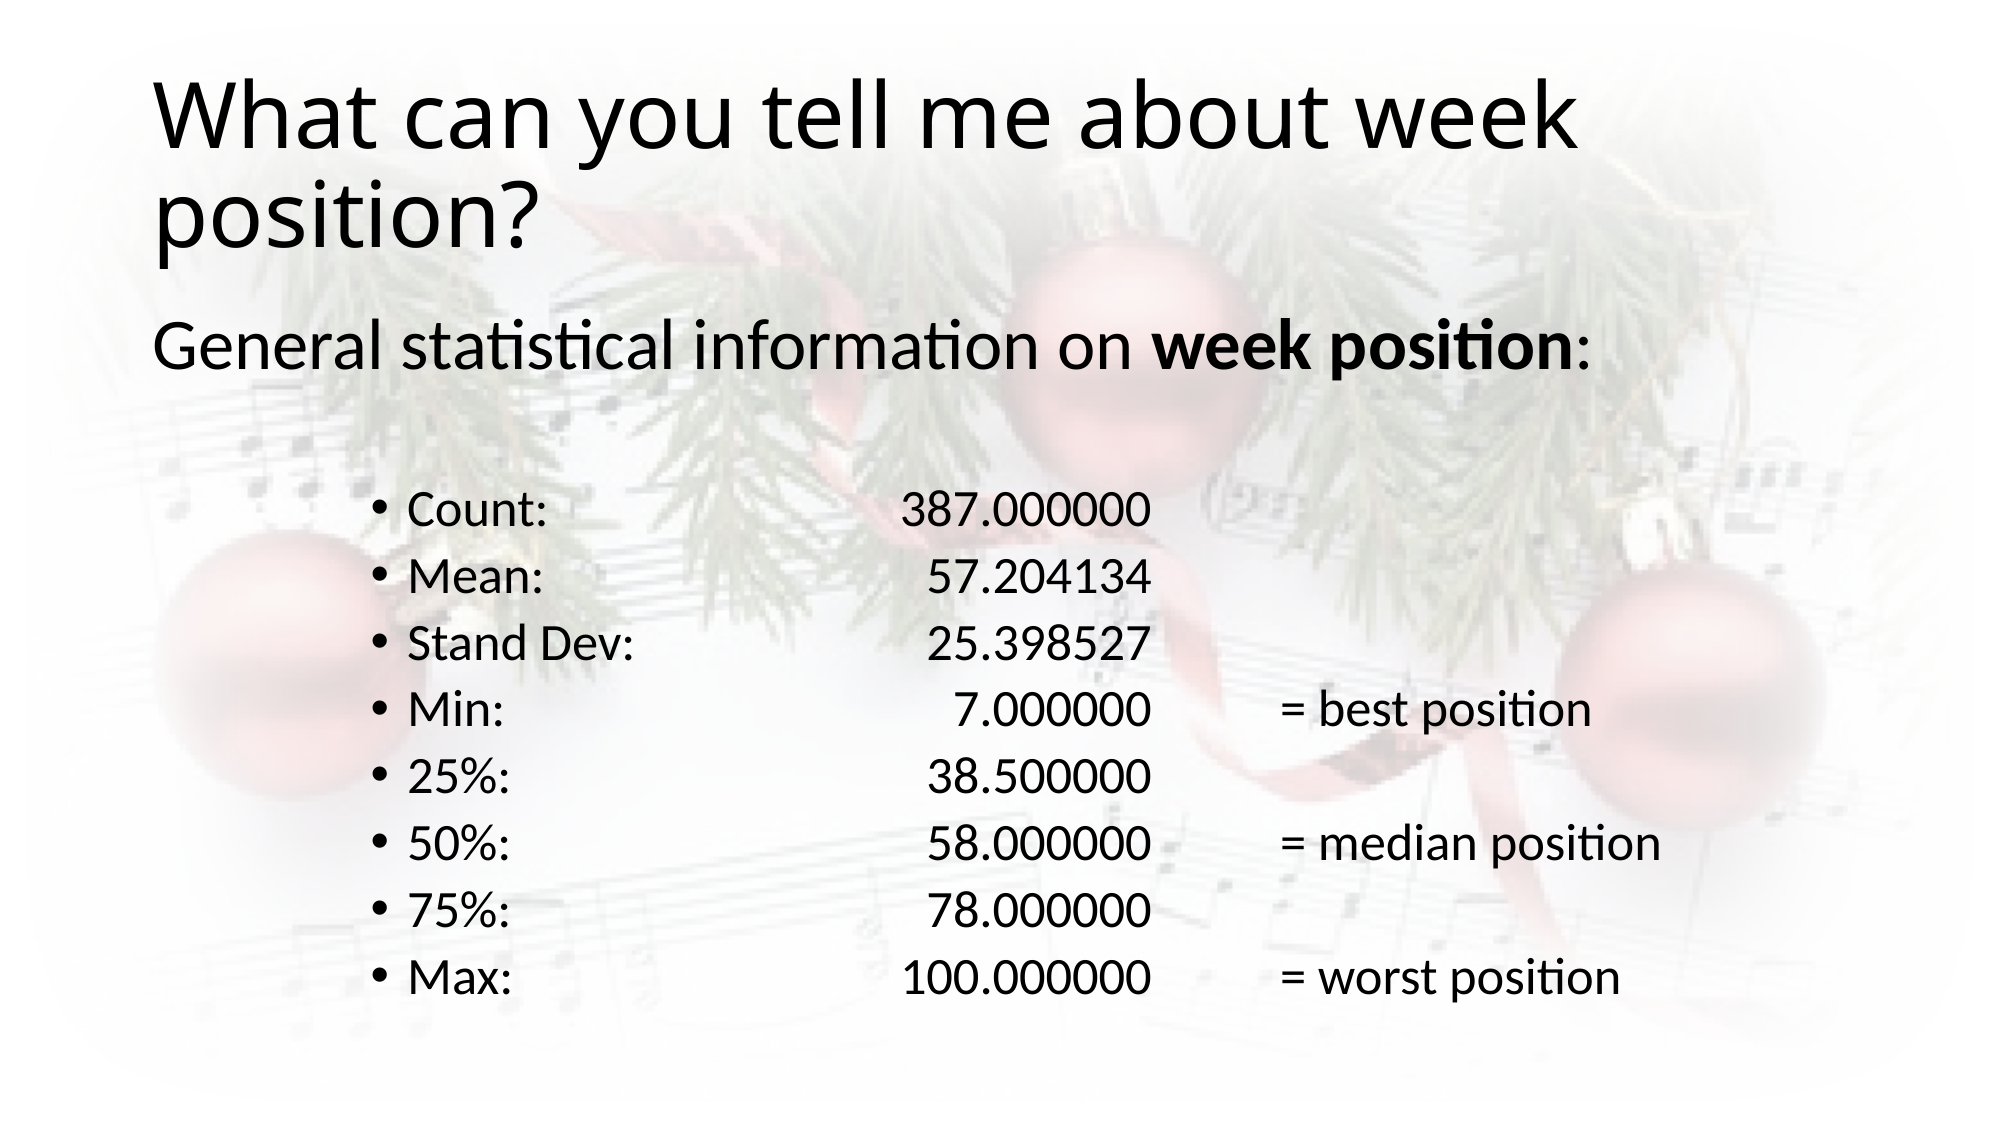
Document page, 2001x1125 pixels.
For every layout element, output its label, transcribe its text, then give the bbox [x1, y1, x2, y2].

list General statistical information on week position: Count: 387.000000 Mean: 57.204134 Stand Dev: 25.398527 Min: 7.000000 = best position 25%: 38.500000 50%: 58.000000 = median position 75%: 78.000000 Max: 100.000000 = worst position [137, 299, 1863, 1014]
title What can you tell me about week position? [137, 59, 1863, 278]
